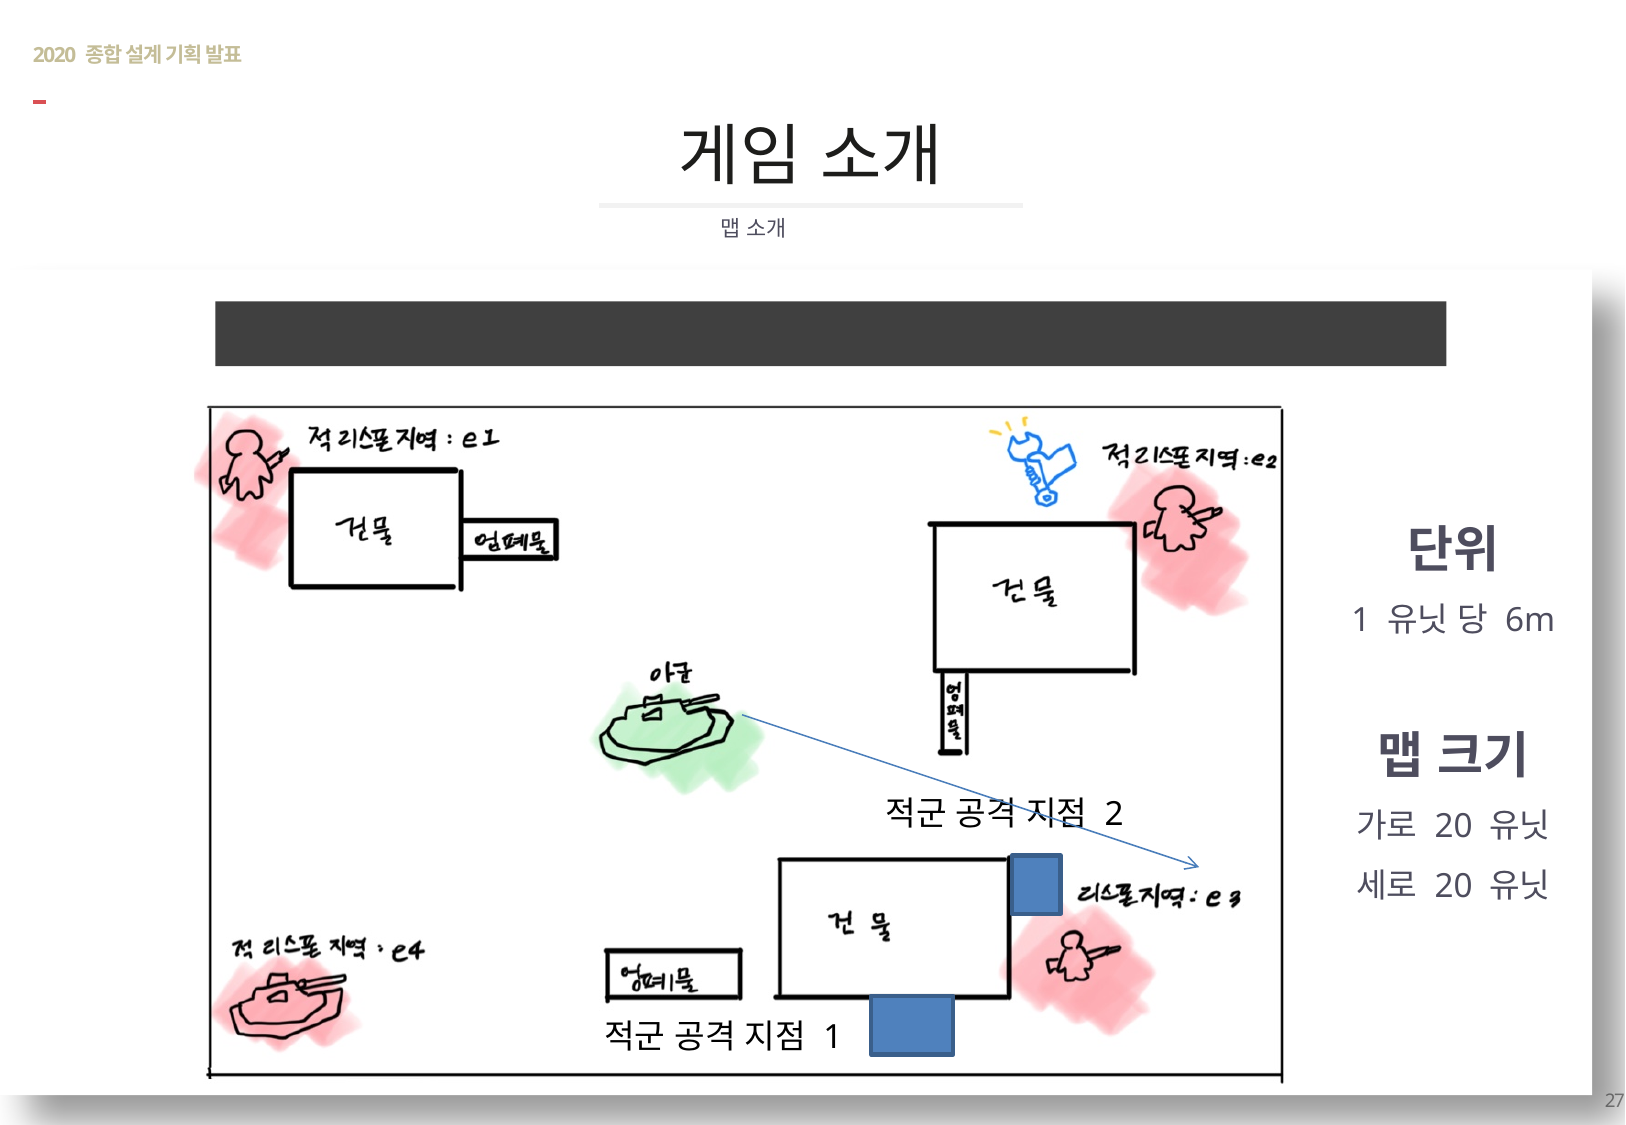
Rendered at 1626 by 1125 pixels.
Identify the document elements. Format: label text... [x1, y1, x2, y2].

text_box 맵 소개 [706, 213, 919, 247]
text_box 스테이지 2 : 시가지 [215, 301, 1447, 367]
title 2020 종합 설계 기획 발표 [32, 19, 482, 90]
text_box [741, 714, 1200, 868]
slide_number 27 [1556, 1077, 1625, 1125]
picture [179, 386, 1305, 1090]
text_box 단위 1 유닛 당 6m 맵 크기 가로 20 유닛 세로 20 유닛 [1308, 498, 1625, 972]
text_box 게임 소개 [215, 124, 1407, 182]
text_box [0, 267, 1594, 1097]
